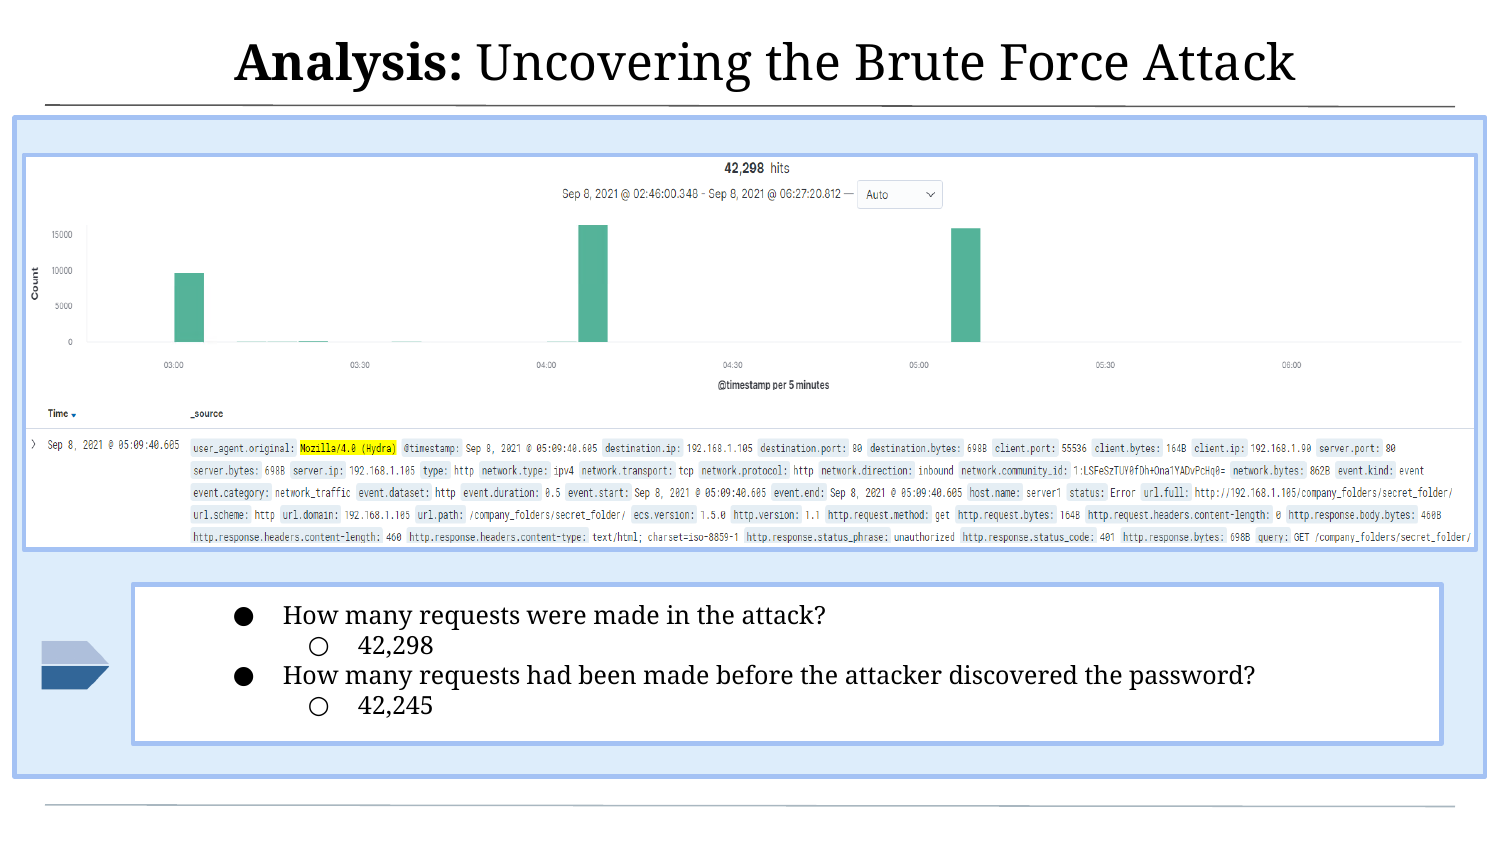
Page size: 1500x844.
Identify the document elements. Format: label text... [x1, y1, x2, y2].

subtitle How many requests were made in the attack? 42,298 How many requests had been made before the attacker discovered the password? 42,245 [132, 584, 1442, 744]
picture [39, 636, 110, 692]
text_box [Insert Here] Include a screenshot of Kibana logs depicting the brute force attack. [14, 117, 1486, 777]
picture [25, 156, 1474, 548]
title Analysis: Uncovering the Brute Force Attack [0, 0, 1500, 88]
